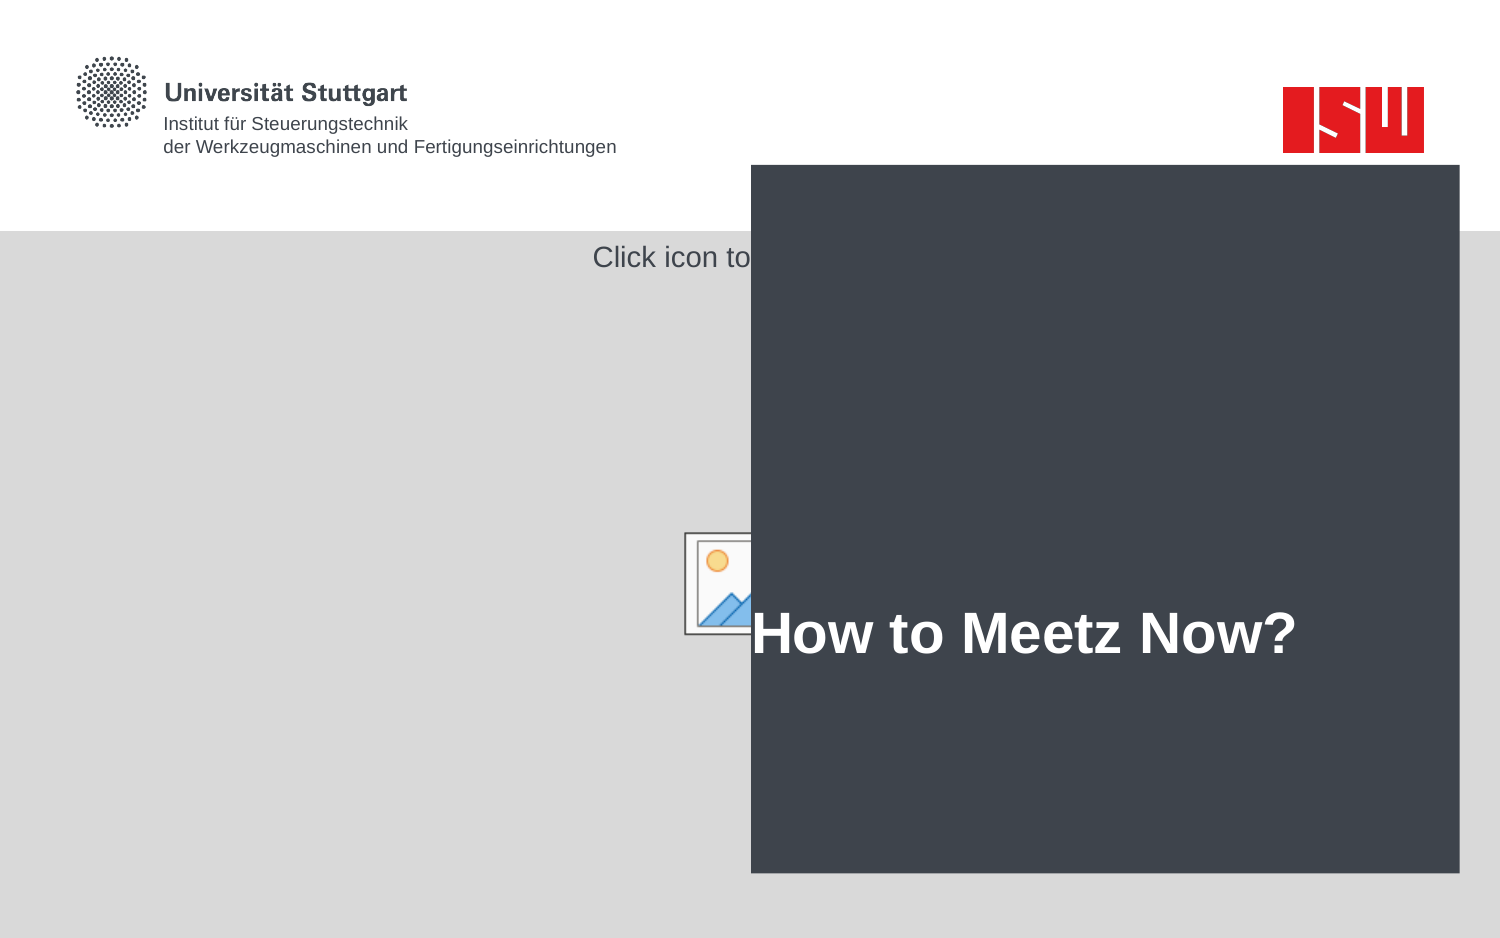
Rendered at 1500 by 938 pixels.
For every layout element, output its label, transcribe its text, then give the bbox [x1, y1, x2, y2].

picture [76, 56, 414, 128]
picture [0, 230, 1500, 938]
picture [1283, 87, 1424, 153]
title How to Meetz Now? [751, 164, 1460, 230]
